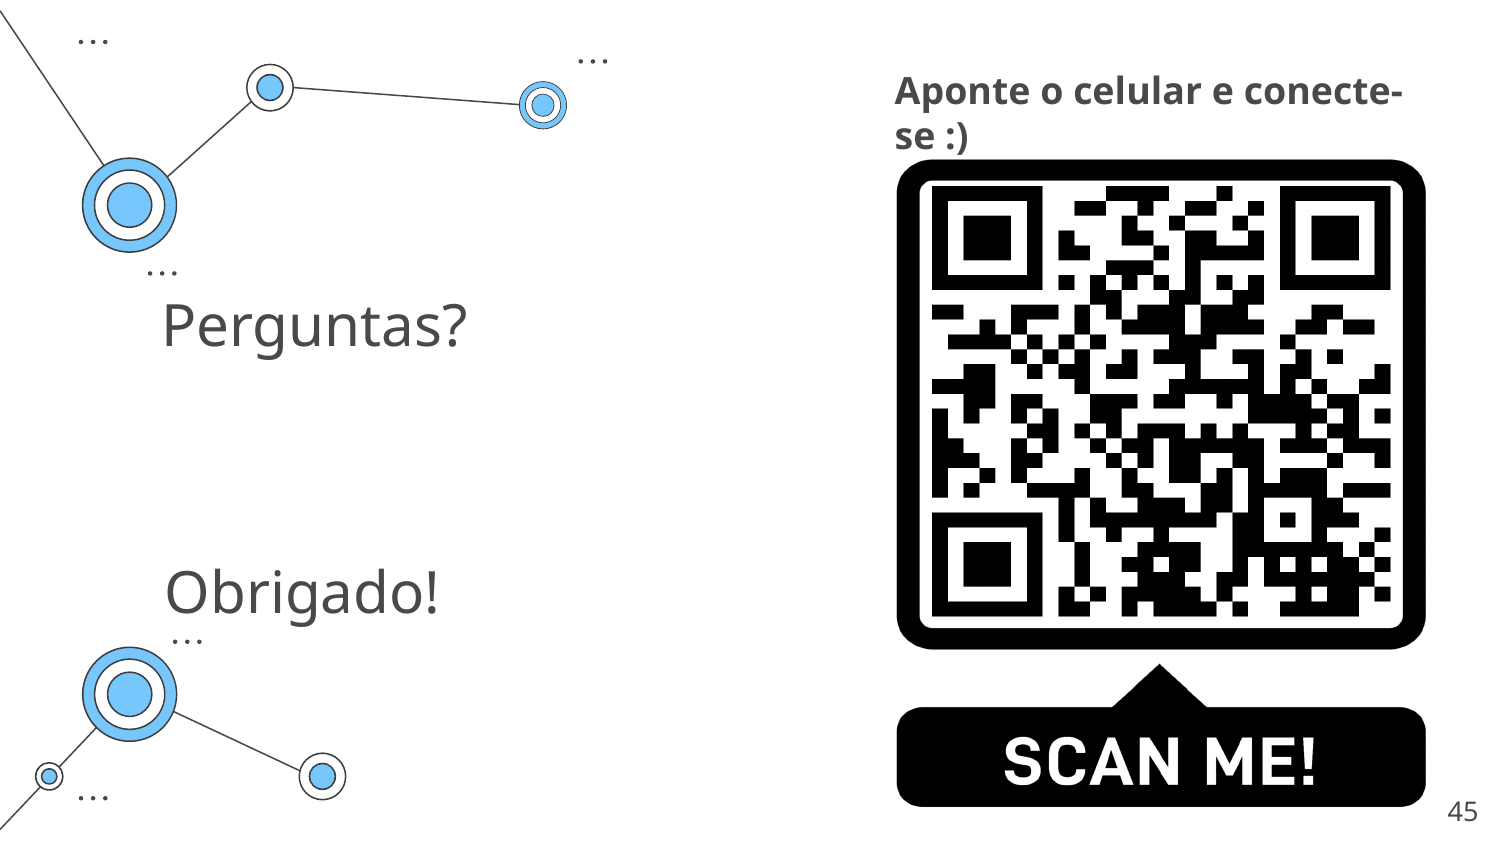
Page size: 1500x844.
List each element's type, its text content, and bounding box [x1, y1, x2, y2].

picture [690, 46, 1500, 844]
title Perguntas? [146, 273, 685, 352]
title Obrigado! [149, 539, 685, 659]
